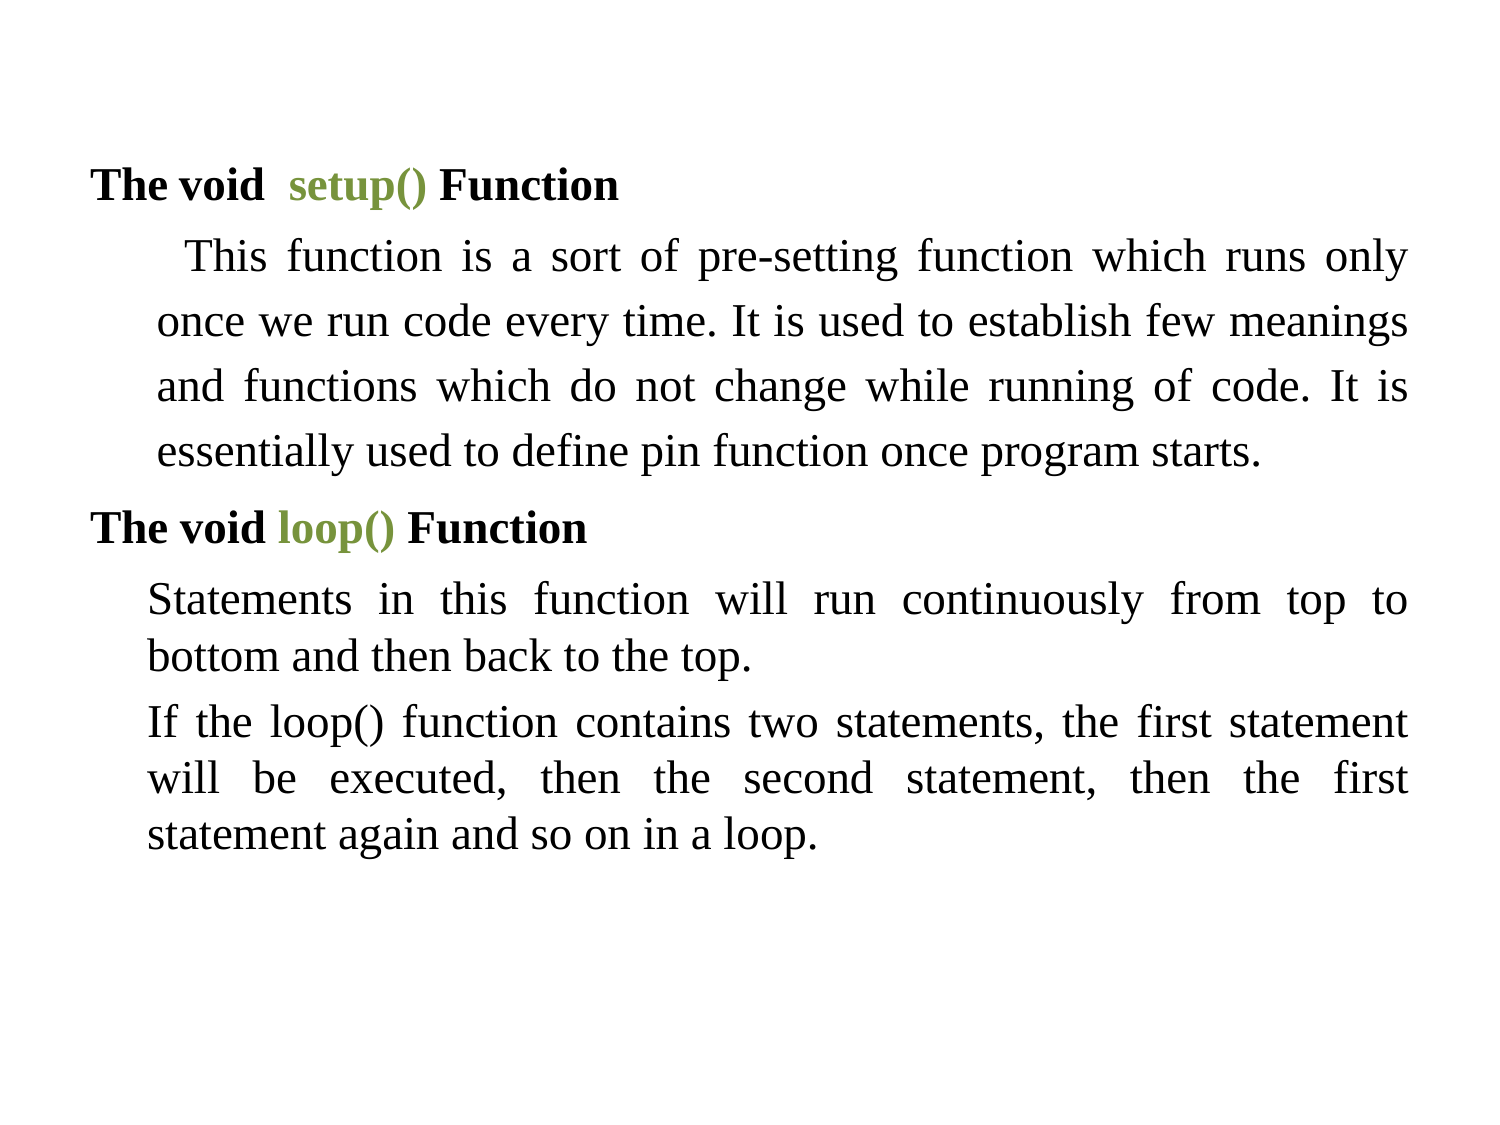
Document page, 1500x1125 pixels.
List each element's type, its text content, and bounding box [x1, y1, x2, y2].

list The void setup() Function This function is a sort of pre-setting function which runs only once we run code every time. It is used to establish few meanings and functions which do not change while running of code. It is essentially used to define pin function once program starts. The void loop() Function Statements in this function will run continuously from top to bottom and then back to the top. If the loop() function contains two statements, the first statement will be executed, then the second statement, then the first statement again and so on in a loop. [75, 137, 1425, 880]
